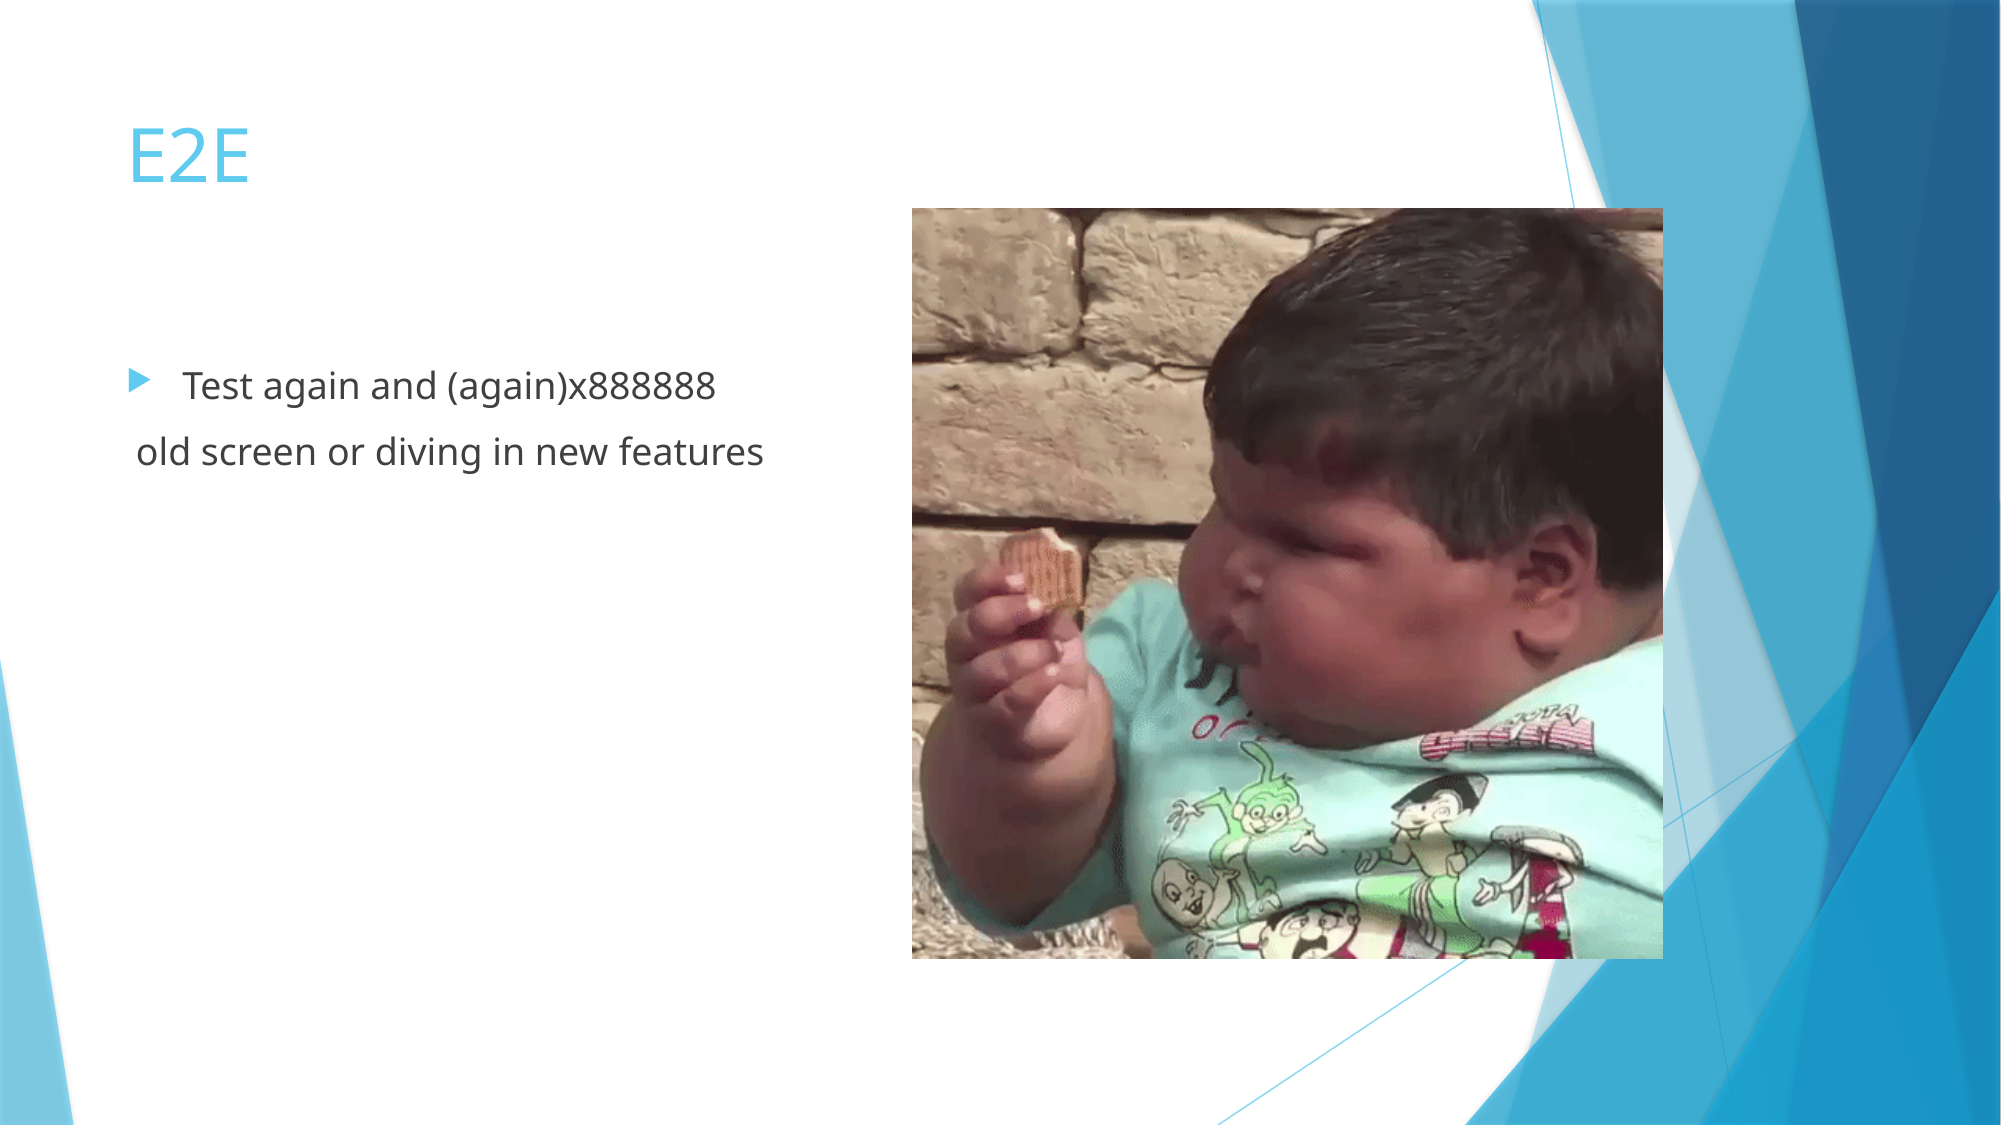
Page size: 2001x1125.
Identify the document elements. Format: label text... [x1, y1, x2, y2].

list Test again and (again)x888888 old screen or diving in new features [111, 354, 1522, 992]
title E2E [111, 99, 1522, 317]
picture [911, 207, 1663, 959]
